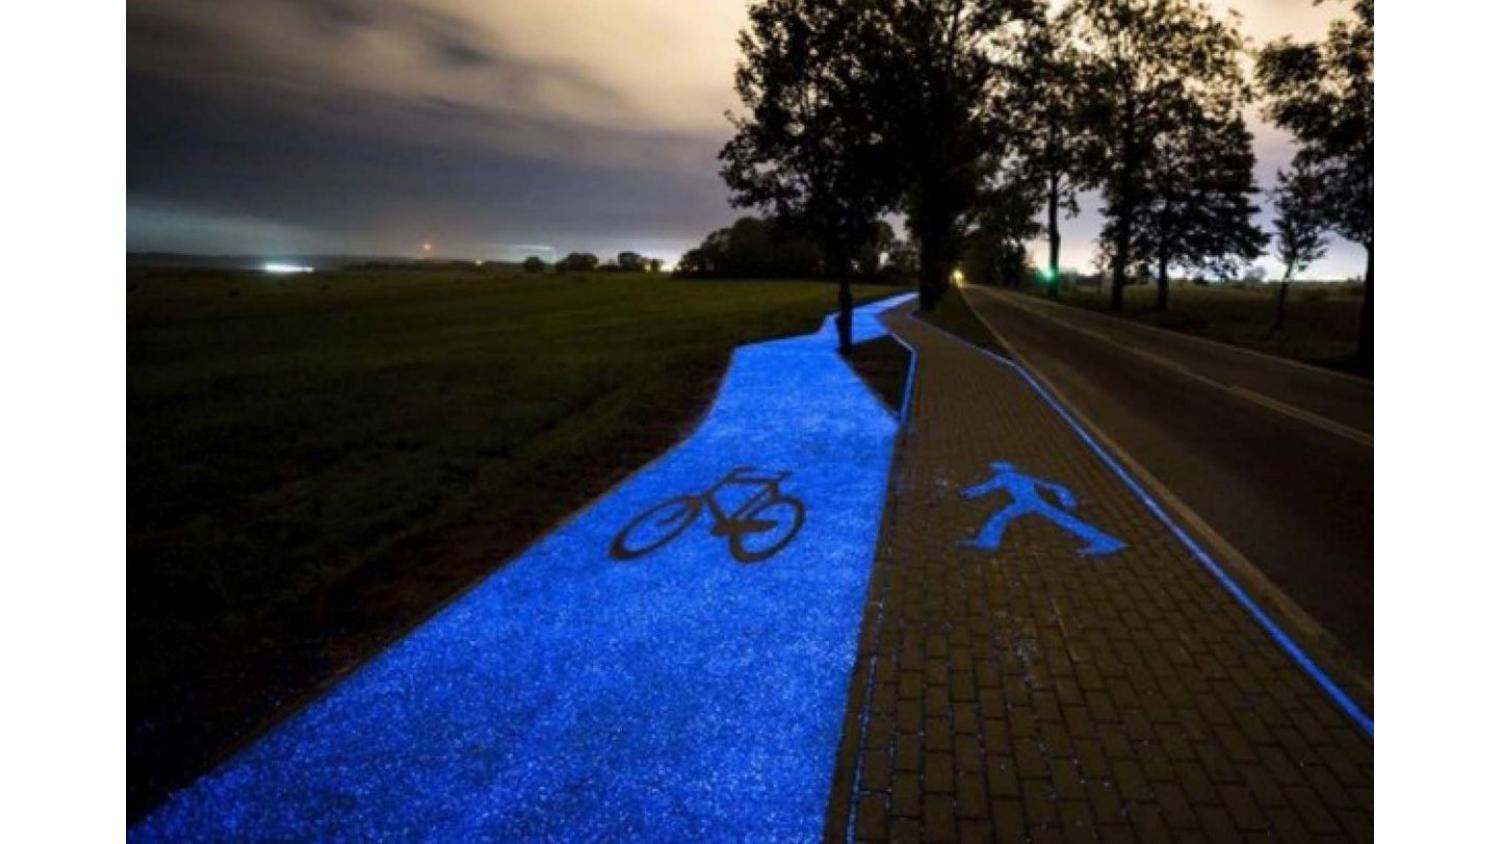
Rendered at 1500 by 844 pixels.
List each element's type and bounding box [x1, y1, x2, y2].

picture [126, 0, 1374, 844]
